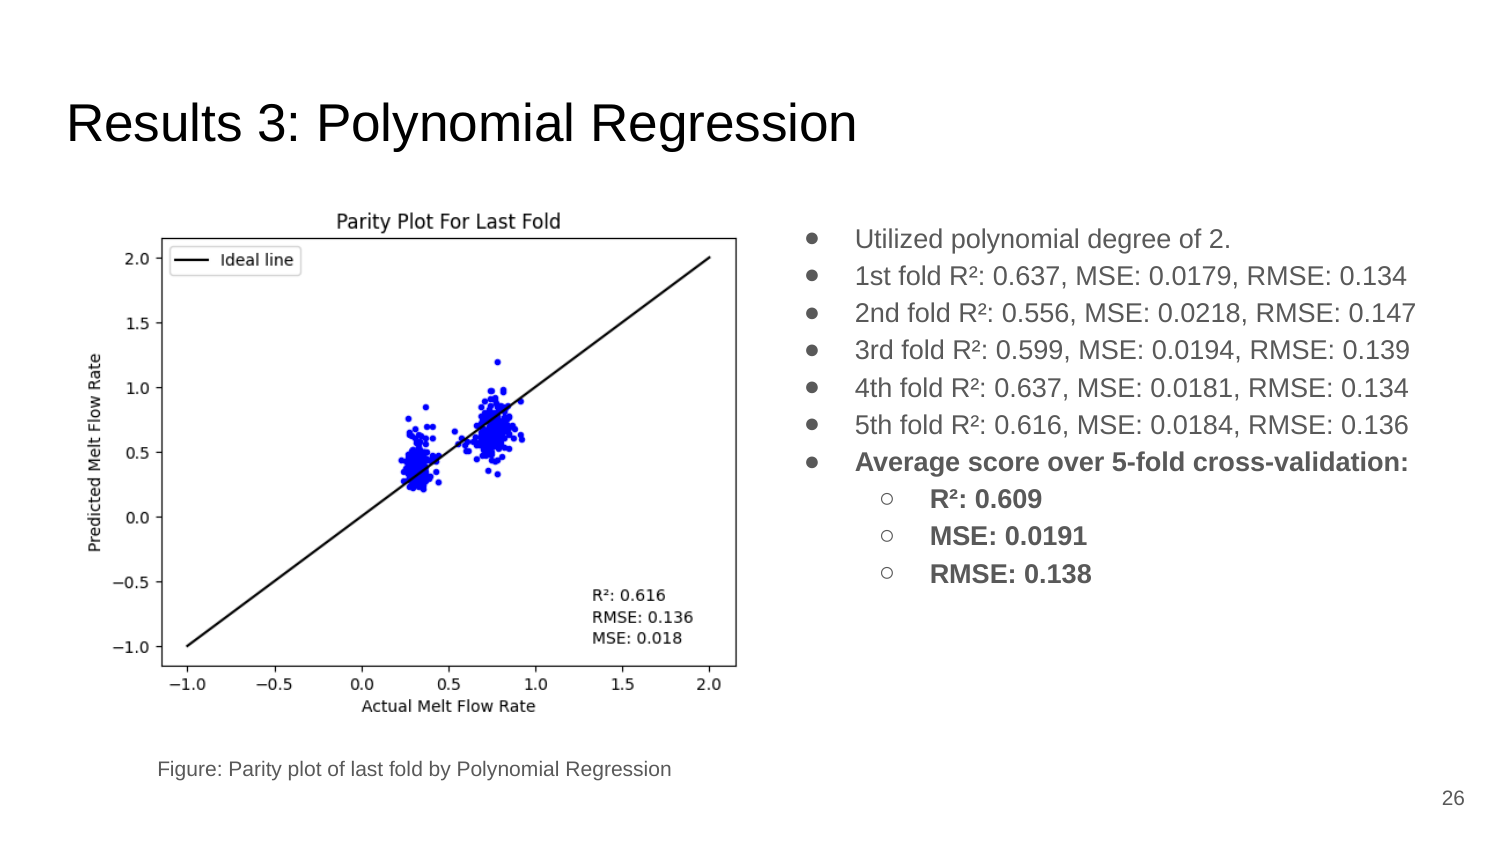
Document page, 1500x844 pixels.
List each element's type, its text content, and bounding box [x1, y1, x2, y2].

list Utilized polynomial degree of 2. 1st fold R²: 0.637, MSE: 0.0179, RMSE: 0.134 2nd fold R²: 0.556, MSE: 0.0218, RMSE: 0.147 3rd fold R²: 0.599, MSE: 0.0194, RMSE: 0.139 4th fold R²: 0.637, MSE: 0.0181, RMSE: 0.134 5th fold R²: 0.616, MSE: 0.0184, RMSE: 0.136 Average score over 5-fold cross-validation: R²: 0.609 MSE: 0.0191 RMSE: 0.138 [764, 201, 1480, 812]
slide_number ‹#› [1389, 764, 1480, 830]
title Results 3: Polynomial Regression [51, 72, 1449, 167]
list Figure: Parity plot of last fold by Polynomial Regression [142, 737, 716, 802]
picture [77, 201, 746, 728]
